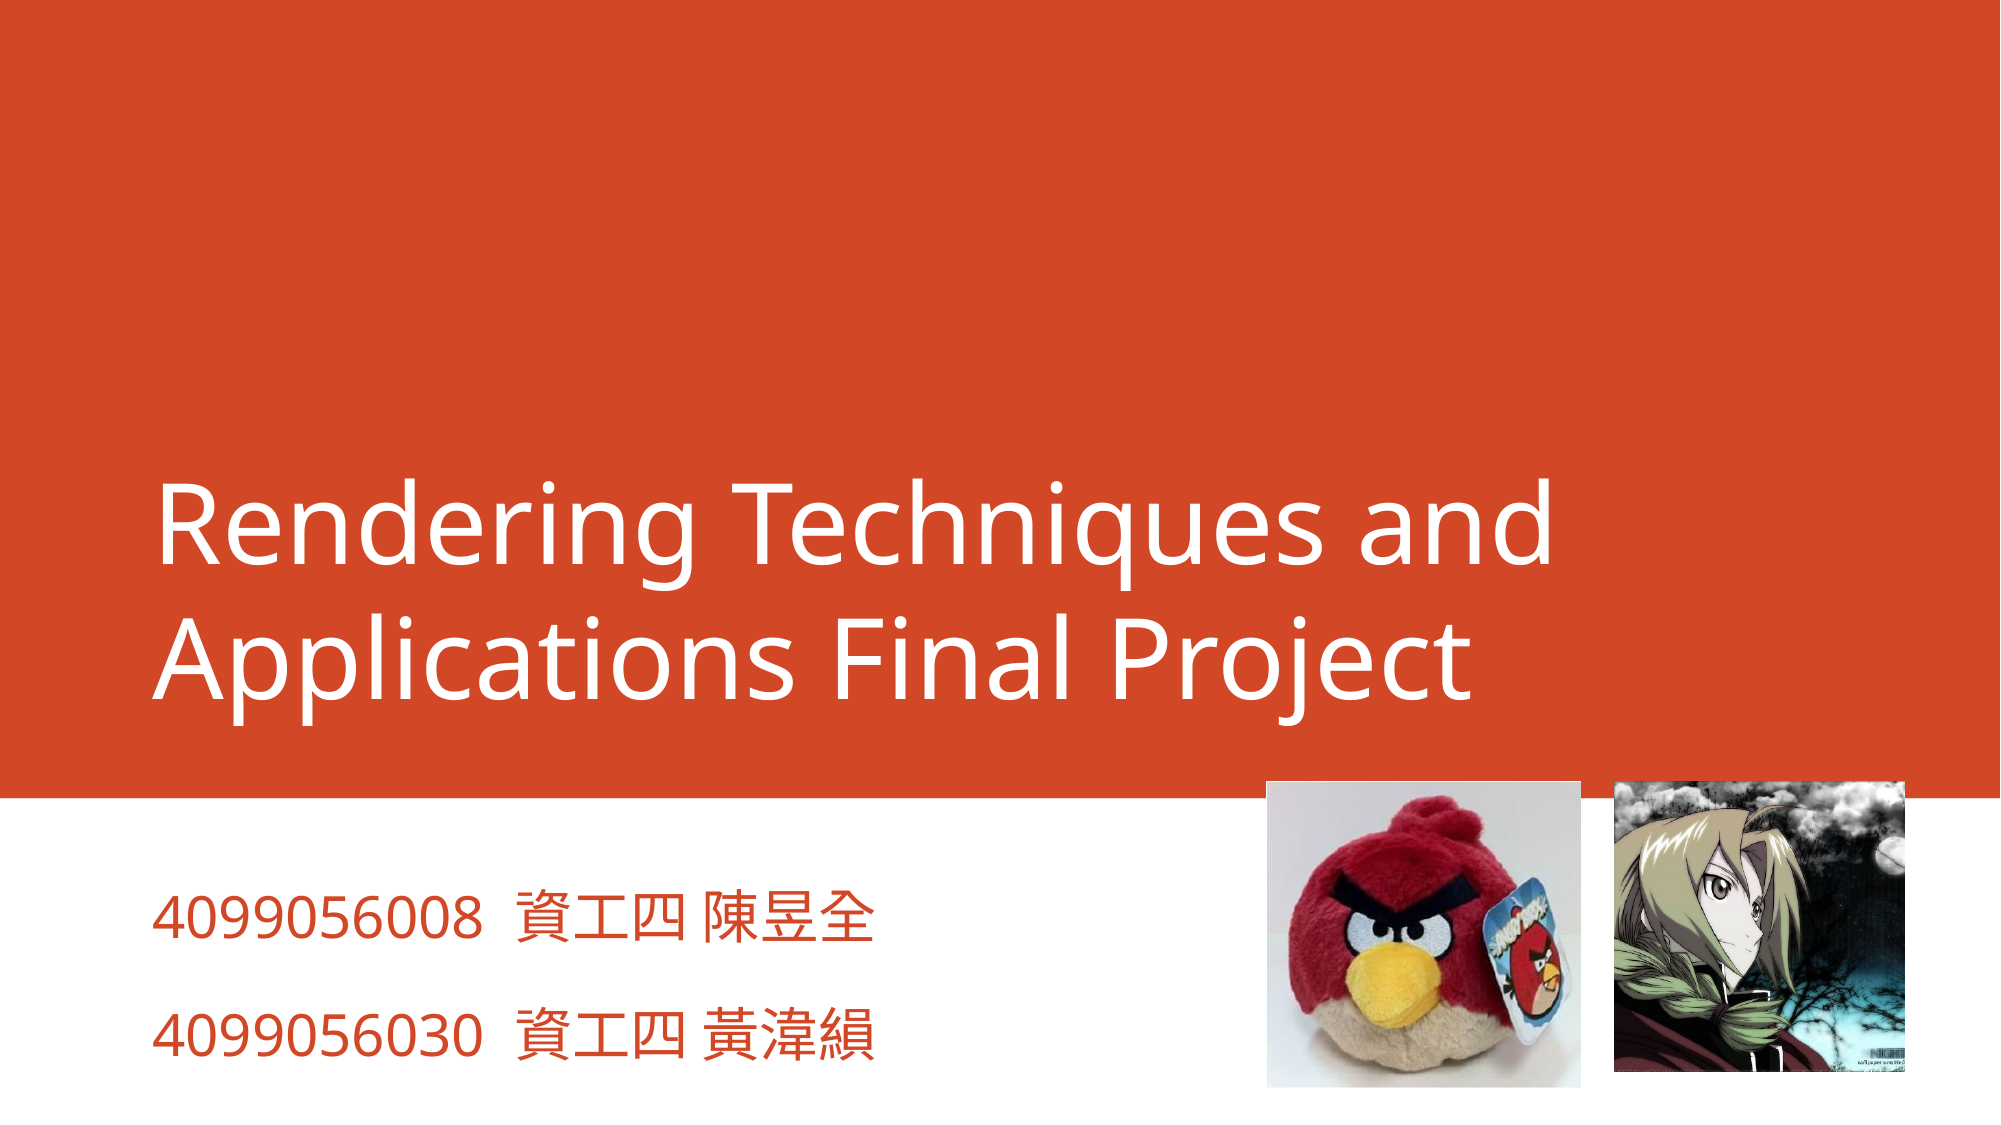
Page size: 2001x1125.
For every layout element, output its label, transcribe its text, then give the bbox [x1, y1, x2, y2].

picture [1614, 781, 1905, 1072]
picture [1266, 781, 1581, 1088]
title Rendering Techniques and Applications Final Project [137, 338, 1863, 730]
subtitle 4099056008 資工四 陳昱全 4099056030 資工四 黃湋縜 [137, 838, 1238, 1076]
